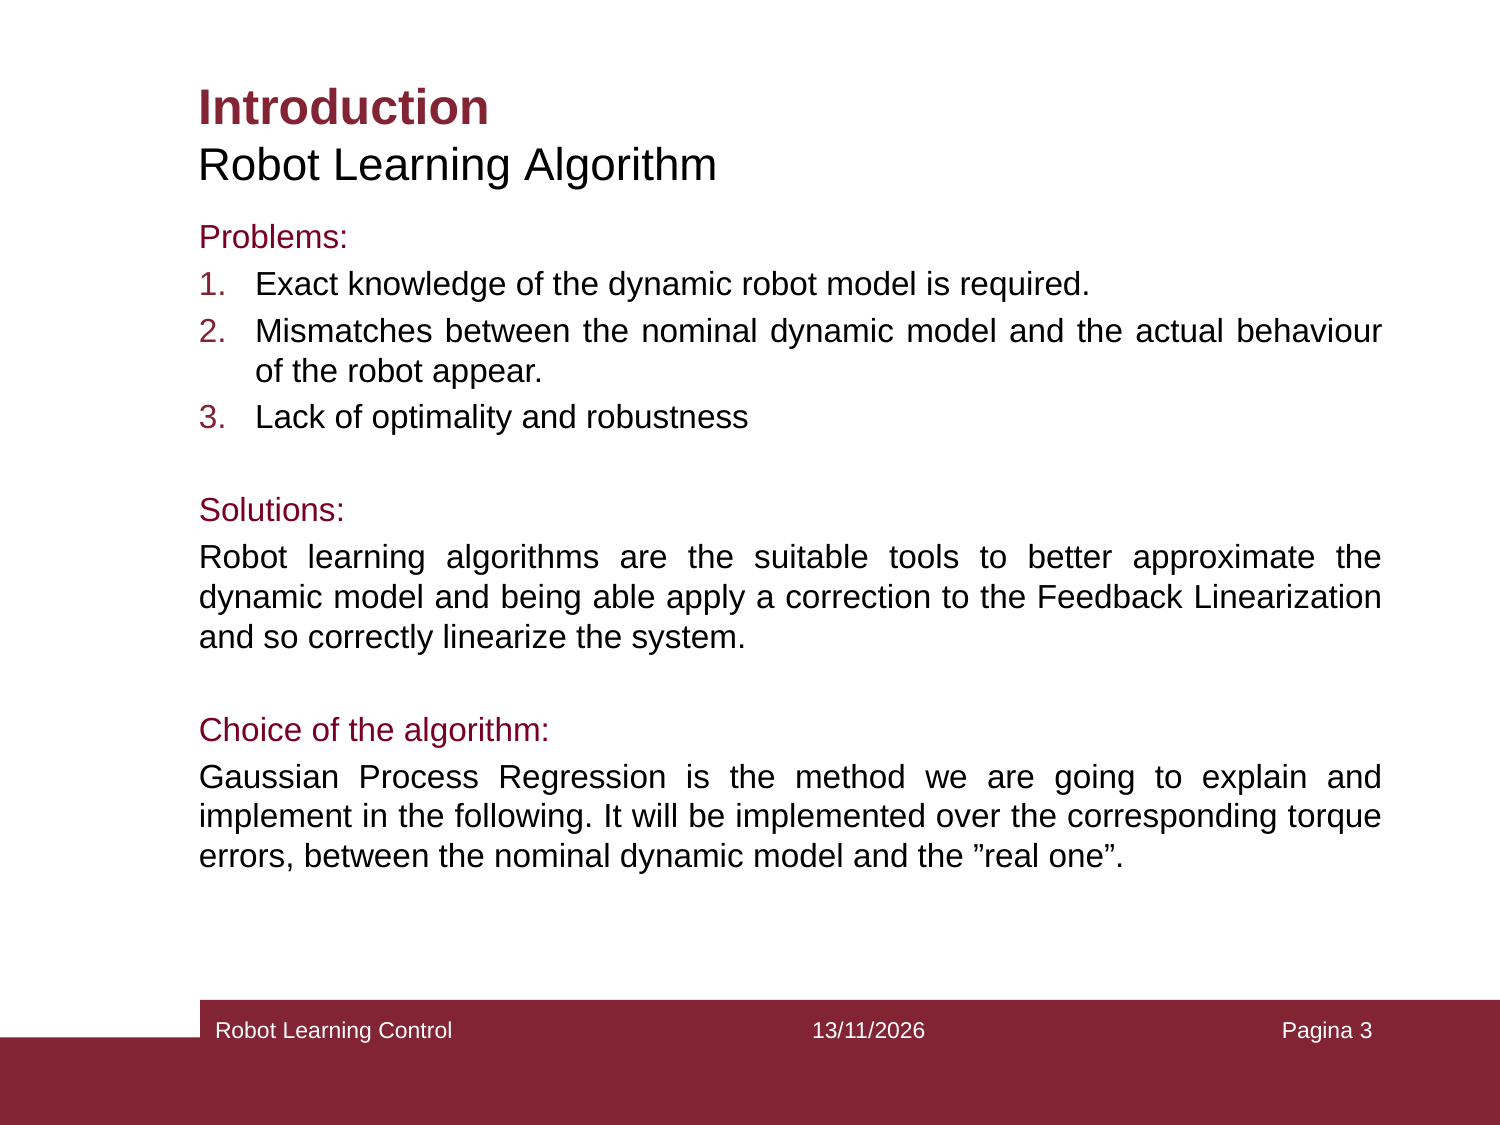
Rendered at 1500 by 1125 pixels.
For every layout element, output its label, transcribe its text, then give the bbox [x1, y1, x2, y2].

text_box Robot Learning Algorithm [183, 127, 1398, 198]
title Introduction [183, 67, 1400, 163]
footer Robot Learning Control [200, 1008, 675, 1084]
slide_number Pagina 3 [1074, 1008, 1388, 1084]
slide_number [712, 1008, 1025, 1084]
text_box Problems: Exact knowledge of the dynamic robot model is required. Mismatches between the nominal dynamic model and the actual behaviour of the robot appear. Lack of optimality and robustness Solutions: Robot learning algorithms are the suitable tools to better approximate the dynamic model and being able apply a correction to the Feedback Linearization and so correctly linearize the system. Choice of the algorithm: Gaussian Process Regression is the method we are going to explain and implement in the following. It will be implemented over the corresponding torque errors, between the nominal dynamic model and the ”real one”. [183, 208, 1399, 953]
